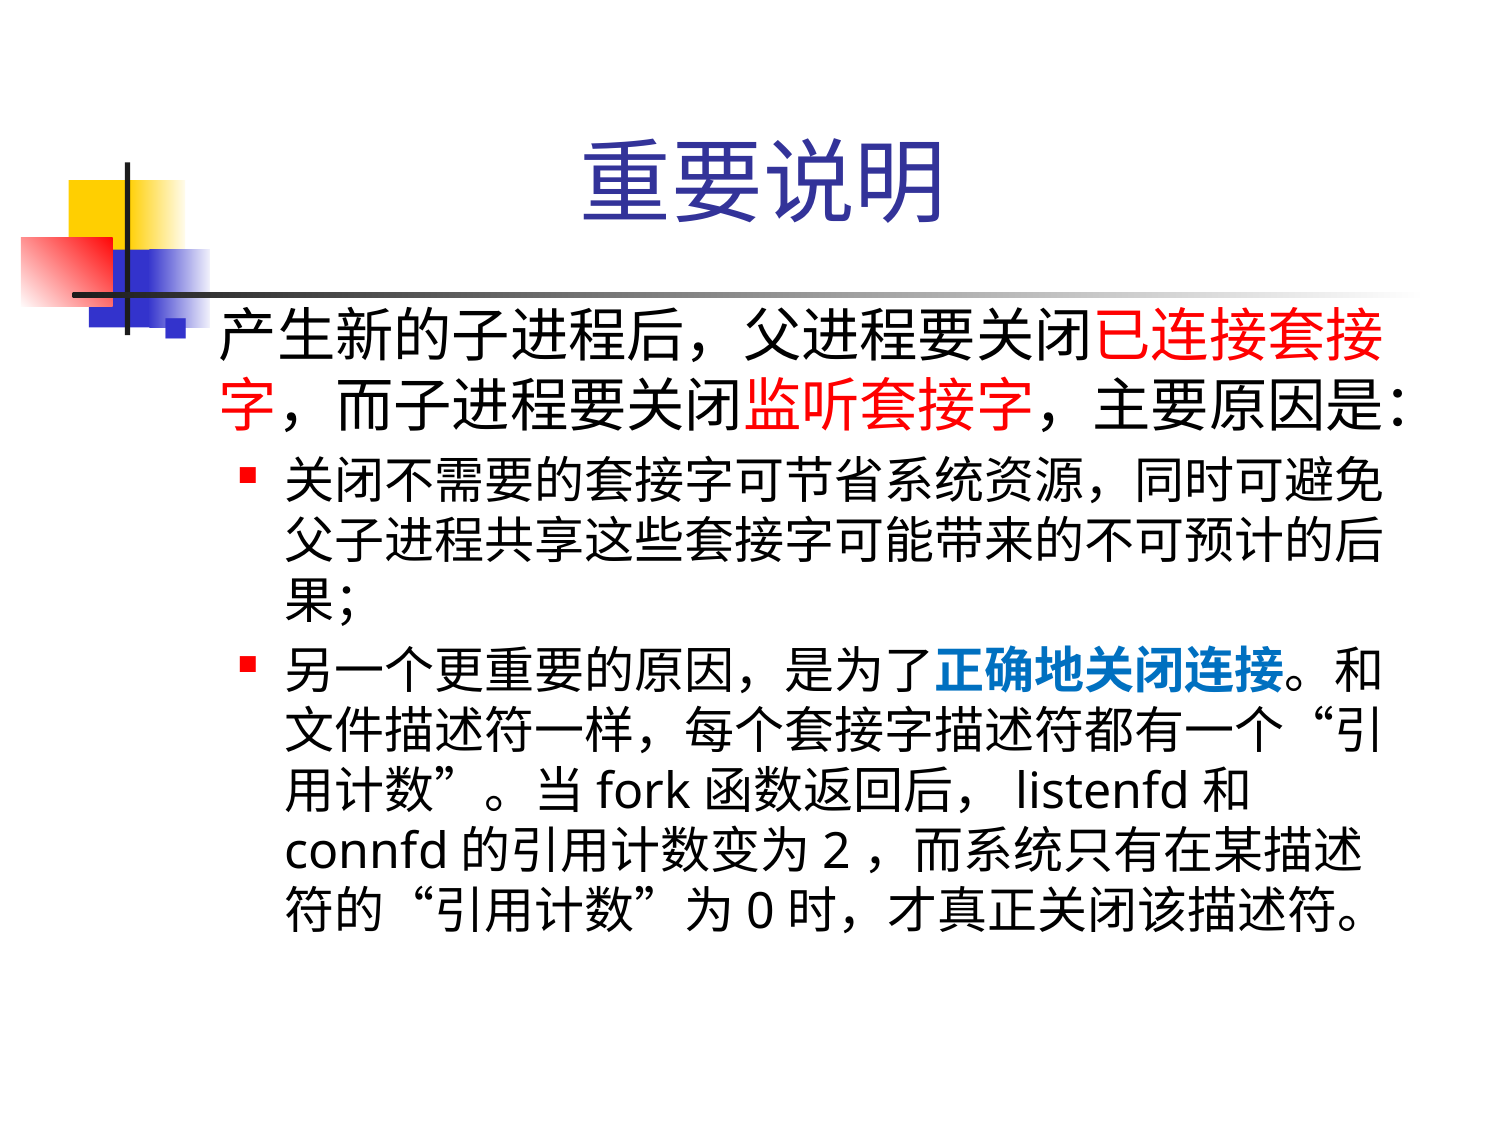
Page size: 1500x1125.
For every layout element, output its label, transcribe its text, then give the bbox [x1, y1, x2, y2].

title 重要说明 [123, 113, 1403, 242]
list 产生新的子进程后，父进程要关闭已连接套接字，而子进程要关闭监听套接字，主要原因是： 关闭不需要的套接字可节省系统资源，同时可避免父子进程共享这些套接字可能带来的不可预计的后果； 另一个更重要的原因，是为了正确地关闭连接。和文件描述符一样，每个套接字描述符都有一个“引用计数”。当fork函数返回后，listenfd和connfd的引用计数变为2，而系统只有在某描述符的“引用计数”为0时，才真正关闭该描述符。 [147, 290, 1424, 1125]
